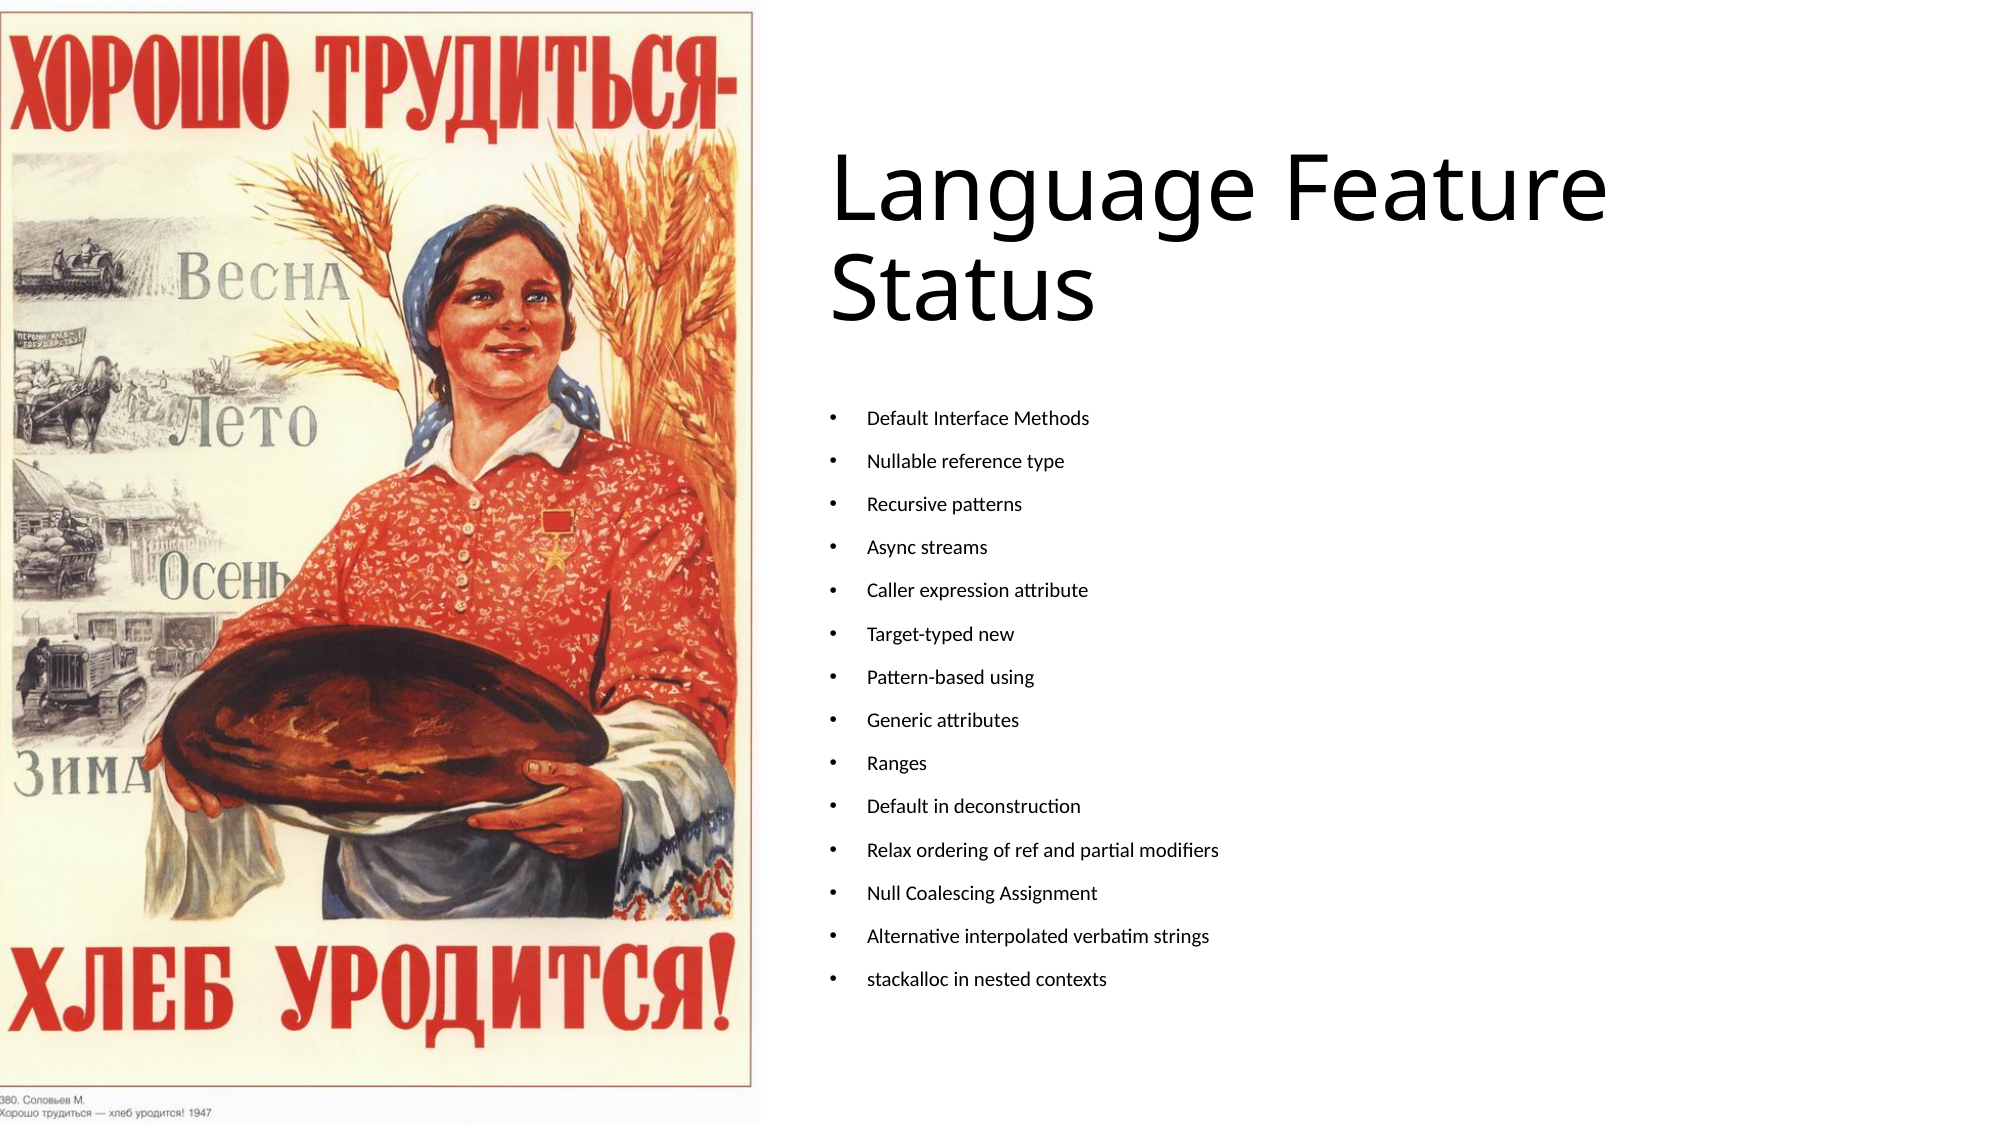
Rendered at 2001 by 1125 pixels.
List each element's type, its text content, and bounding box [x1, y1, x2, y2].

list Default Interface Methods Nullable reference type Recursive patterns Async streams Caller expression attribute Target-typed new Pattern-based using Generic attributes Ranges Default in deconstruction Relax ordering of ref and partial modifiers Null Coalescing Assignment Alternative interpolated verbatim strings stackalloc in nested contexts [814, 399, 1895, 1021]
picture [0, 0, 761, 1125]
title Language Feature Status [814, 103, 1895, 379]
